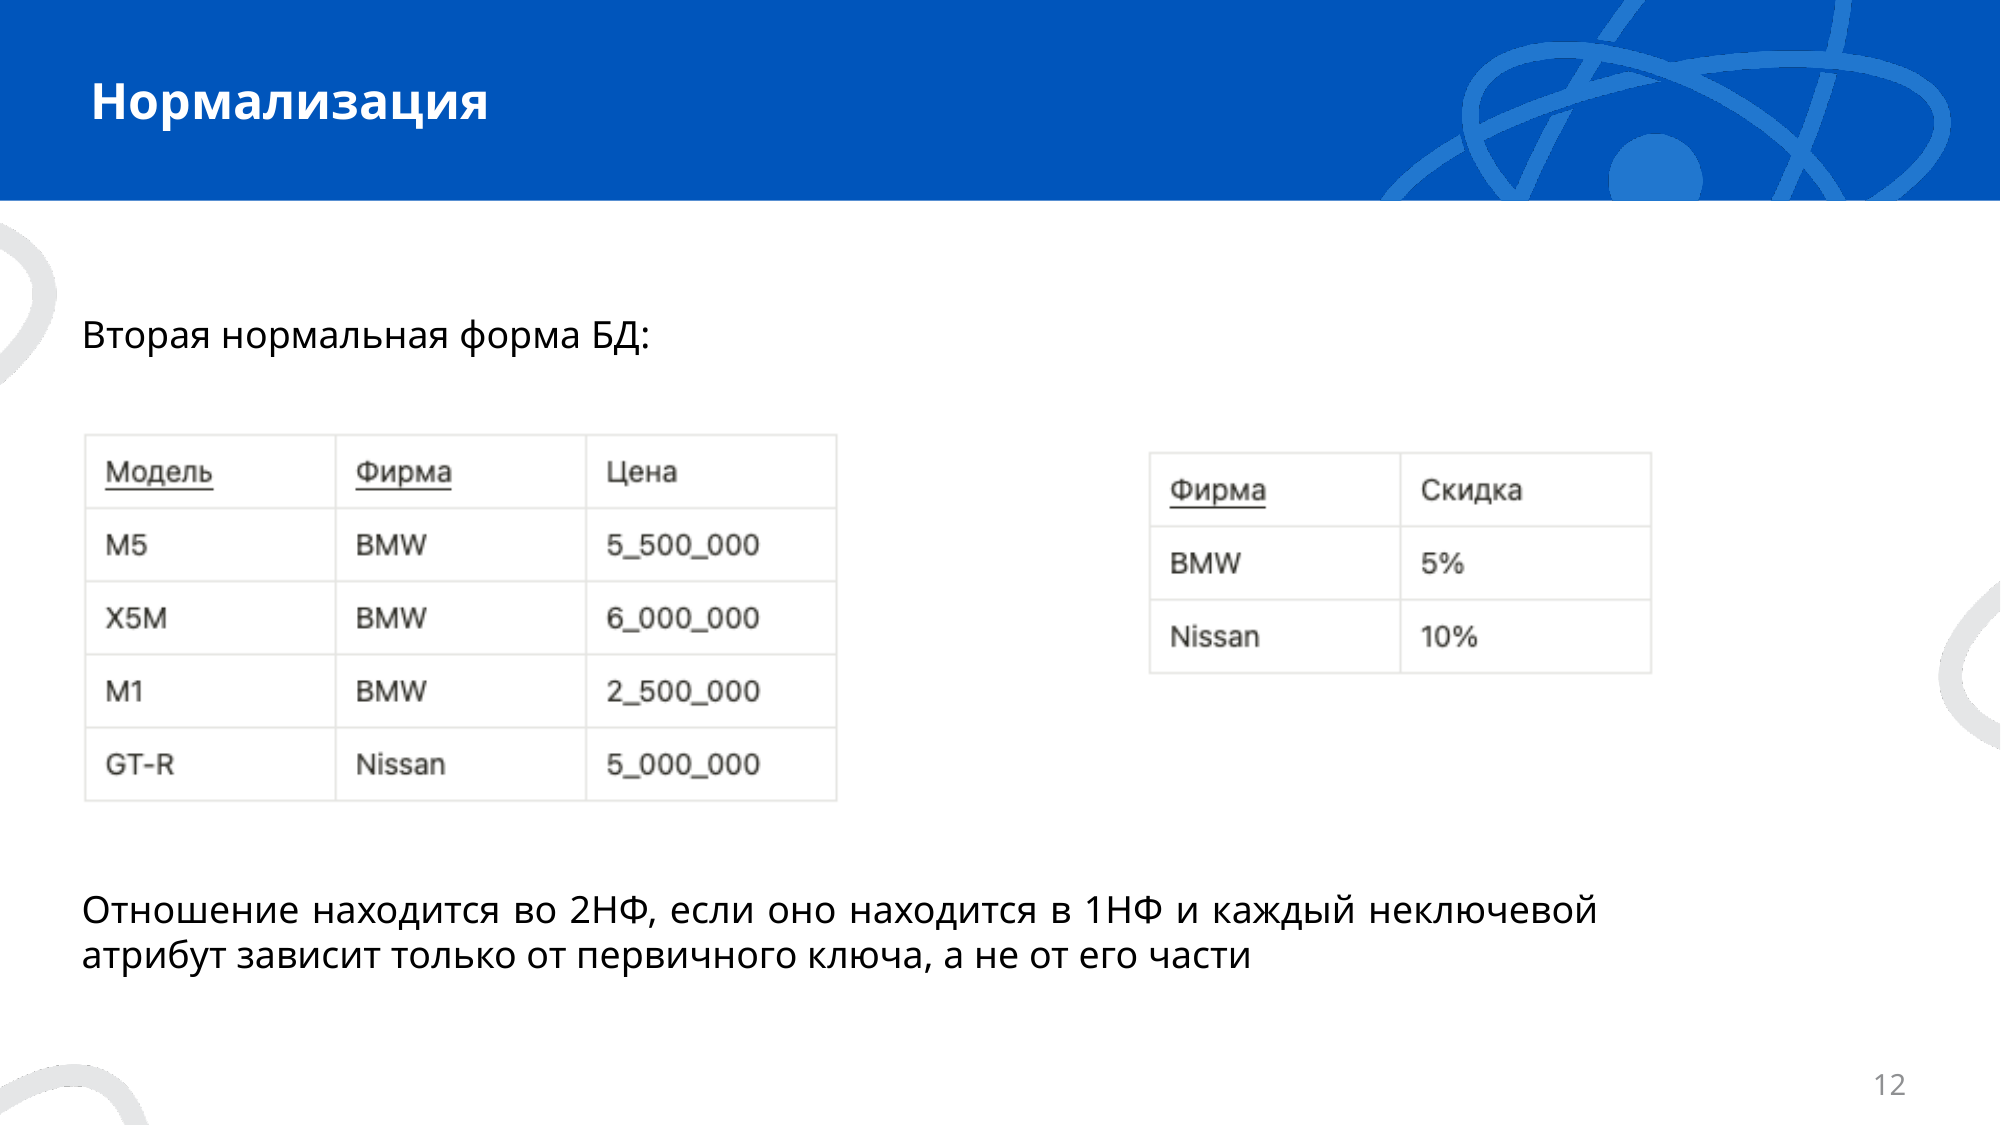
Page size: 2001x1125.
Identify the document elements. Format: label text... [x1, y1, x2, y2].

text_box Нормализация [0, 61, 1875, 137]
picture [0, 1032, 162, 1125]
picture [0, 208, 859, 819]
picture [1919, 554, 2001, 767]
text_box Вторая нормальная форма БД: [66, 303, 1868, 364]
picture [1141, 442, 1659, 683]
picture [1318, 0, 2000, 201]
text_box Отношение находится во 2НФ, если оно находится в 1НФ и каждый неключевой атрибут зависит только от первичного ключа, а не от его части [66, 878, 1615, 984]
